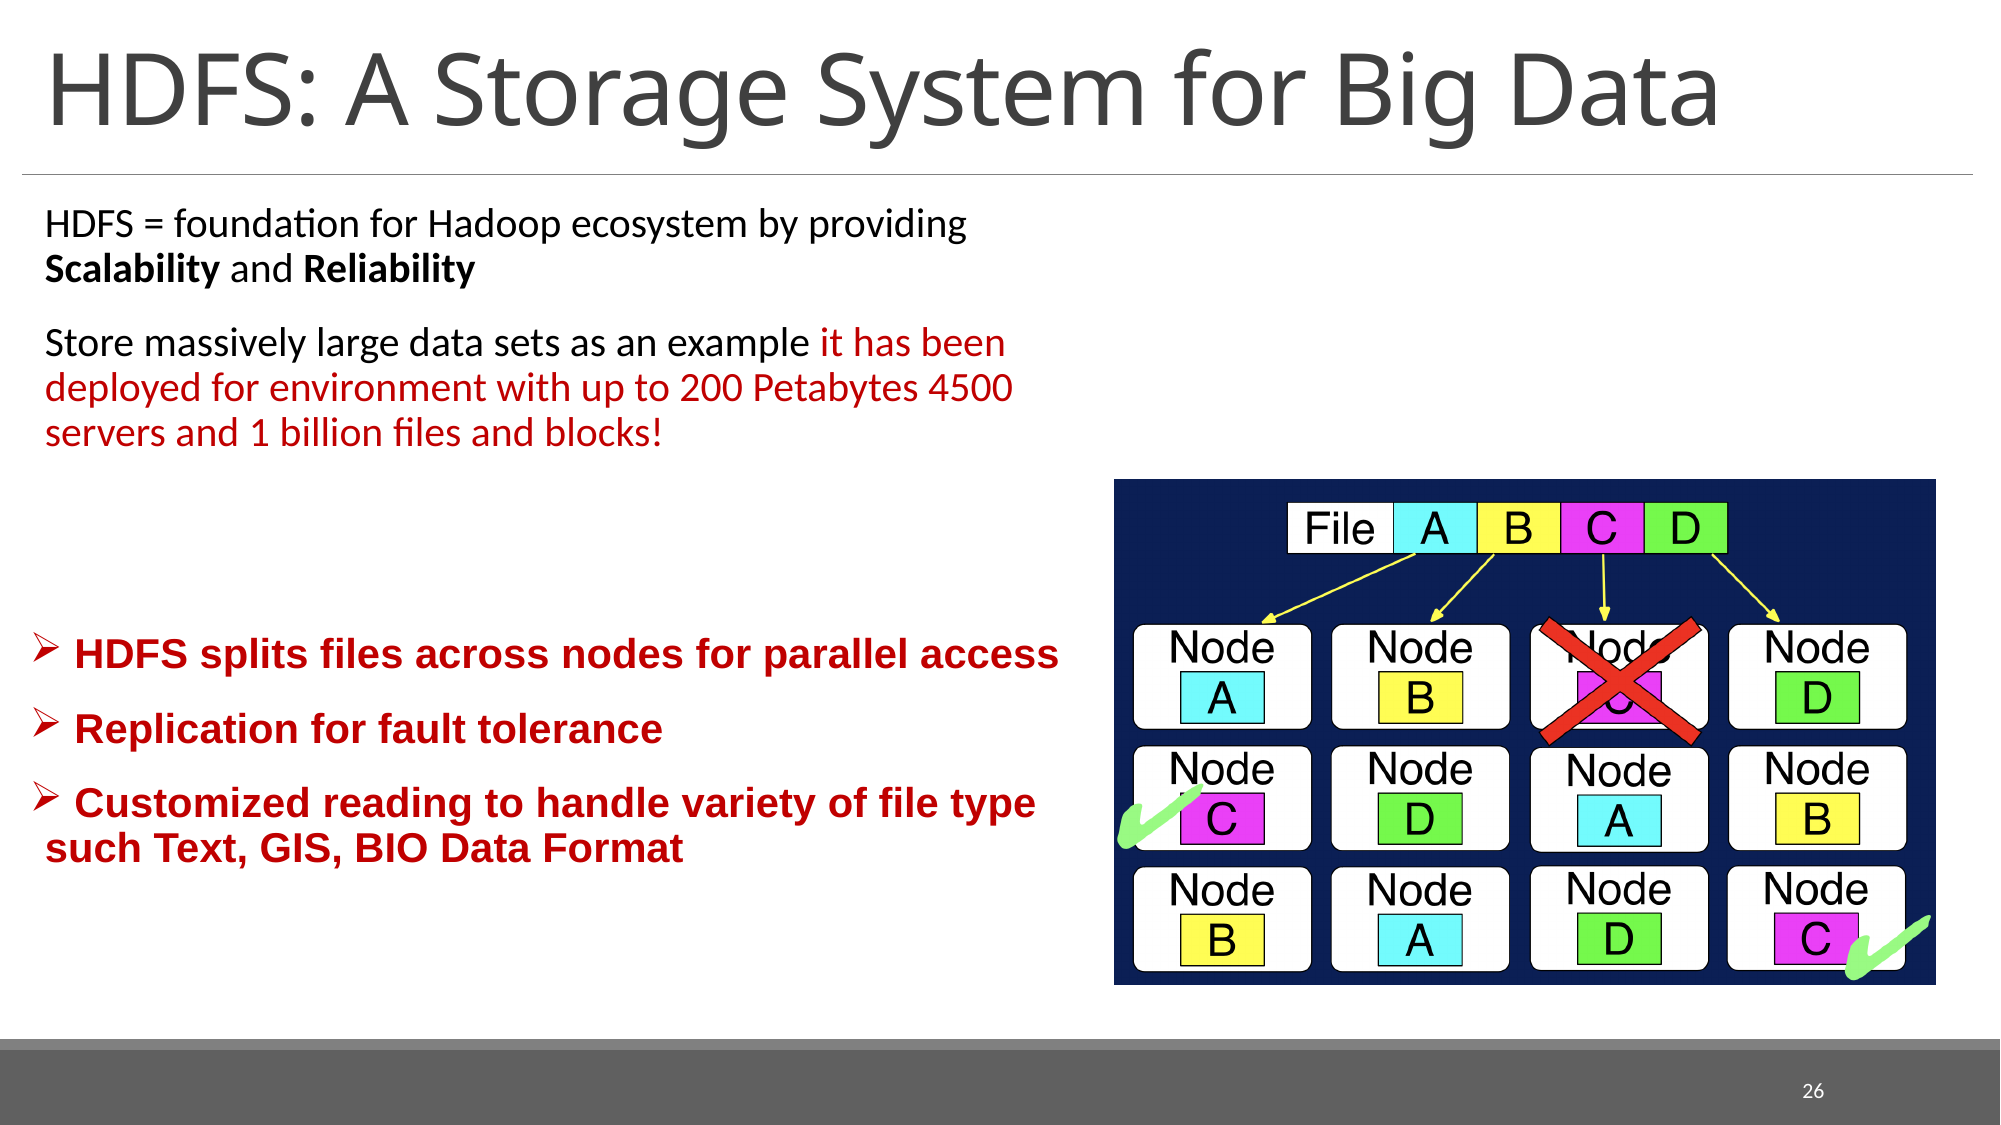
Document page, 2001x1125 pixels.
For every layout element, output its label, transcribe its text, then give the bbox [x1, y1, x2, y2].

title HDFS: A Storage System for Big Data [29, 22, 1969, 154]
slide_number 26 [1624, 1059, 1840, 1120]
picture [1114, 478, 1937, 985]
list HDFS = foundation for Hadoop ecosystem by providing Scalability and Reliability Store massively large data sets as an example it has been deployed for environment with up to 200 Petabytes 4500 servers and 1 billion files and blocks! HDFS splits files across nodes for parallel access Replication for fault tolerance Customized reading to handle variety of file type such Text, GIS, BIO Data Format [29, 193, 1071, 1030]
